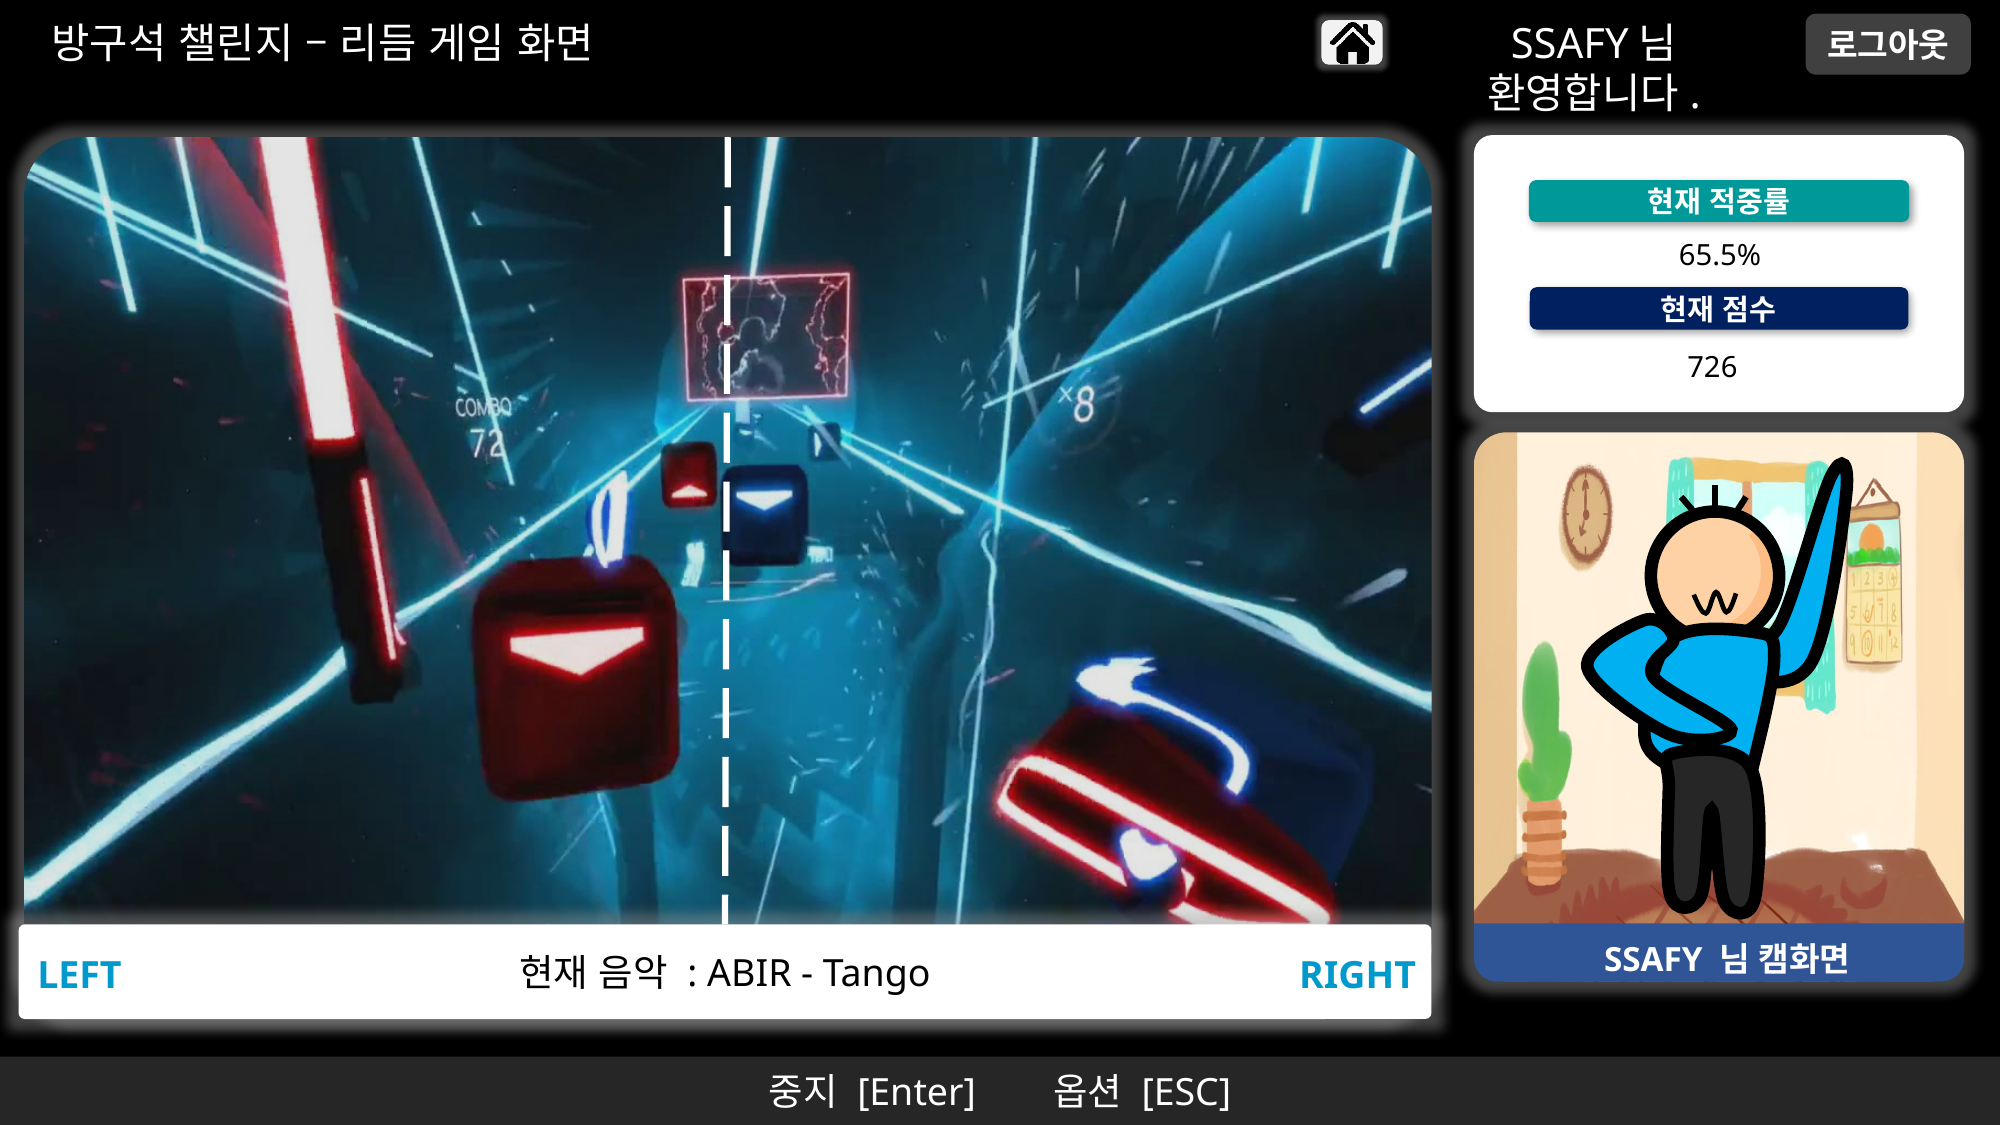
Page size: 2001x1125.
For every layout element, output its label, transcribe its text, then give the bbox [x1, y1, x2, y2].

text_box [1472, 134, 1966, 414]
text_box [1472, 922, 1966, 983]
text_box [1664, 748, 1761, 915]
text_box [894, 136, 1433, 909]
text_box 726 [1672, 341, 1764, 391]
text_box [1773, 462, 1849, 684]
text_box SSAFY님 환영합니다. [1399, 8, 1789, 124]
text_box LEFT [22, 944, 137, 1004]
text_box [1643, 642, 1776, 769]
text_box [23, 136, 893, 909]
text_box 로그아웃 [1804, 12, 1972, 76]
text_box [1639, 484, 1780, 642]
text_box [1321, 20, 1383, 65]
text_box 현재 음악 : ABIR - Tango [17, 923, 1433, 1021]
text_box RIGHT [1284, 944, 1431, 1004]
text_box 중지 [Enter] 옵션 [ESC] [0, 1056, 2000, 1125]
text_box [1472, 431, 1966, 922]
text_box 현재 점수 [1528, 286, 1910, 331]
text_box 현재 적중률 [1527, 179, 1911, 224]
text_box SSAFY 님 캠화면 [1546, 931, 1909, 986]
text_box [1586, 621, 1733, 742]
text_box 방구석 챌린지 – 리듬 게임 화면 [36, 9, 623, 74]
text_box 65.5% [1664, 229, 1777, 280]
